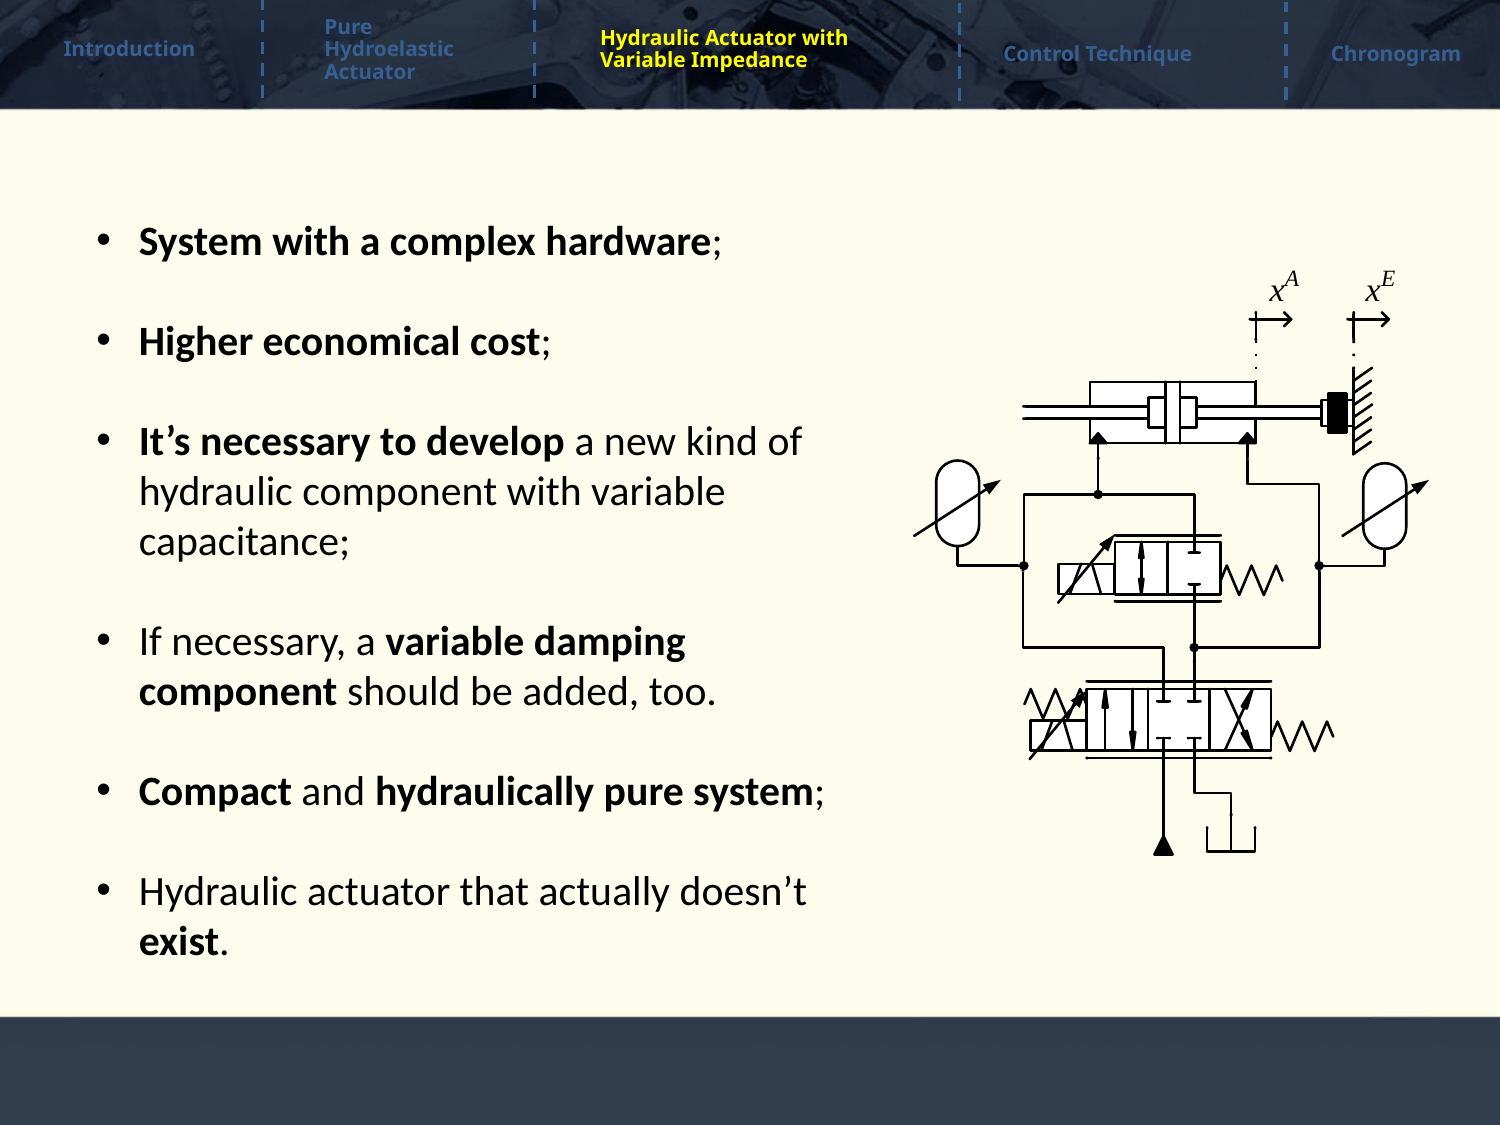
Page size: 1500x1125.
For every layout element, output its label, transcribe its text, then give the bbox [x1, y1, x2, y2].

text_box System with a complex hardware; Higher economical cost; It’s necessary to develop a new kind of hydraulic component with variable capacitance; If necessary, a variable damping component should be added, too. Compact and hydraulically pure system; Hydraulic actuator that actually doesn’t exist. [81, 206, 881, 972]
text_box Control Technique [962, 15, 1260, 95]
text_box Hydraulic Actuator with Variable Impedance [559, 5, 923, 95]
text_box Introduction [23, 15, 240, 83]
text_box Pure Hydroelastic Actuator [283, 5, 524, 95]
picture [0, 0, 1500, 1125]
text_box Chronogram [1290, 14, 1500, 95]
